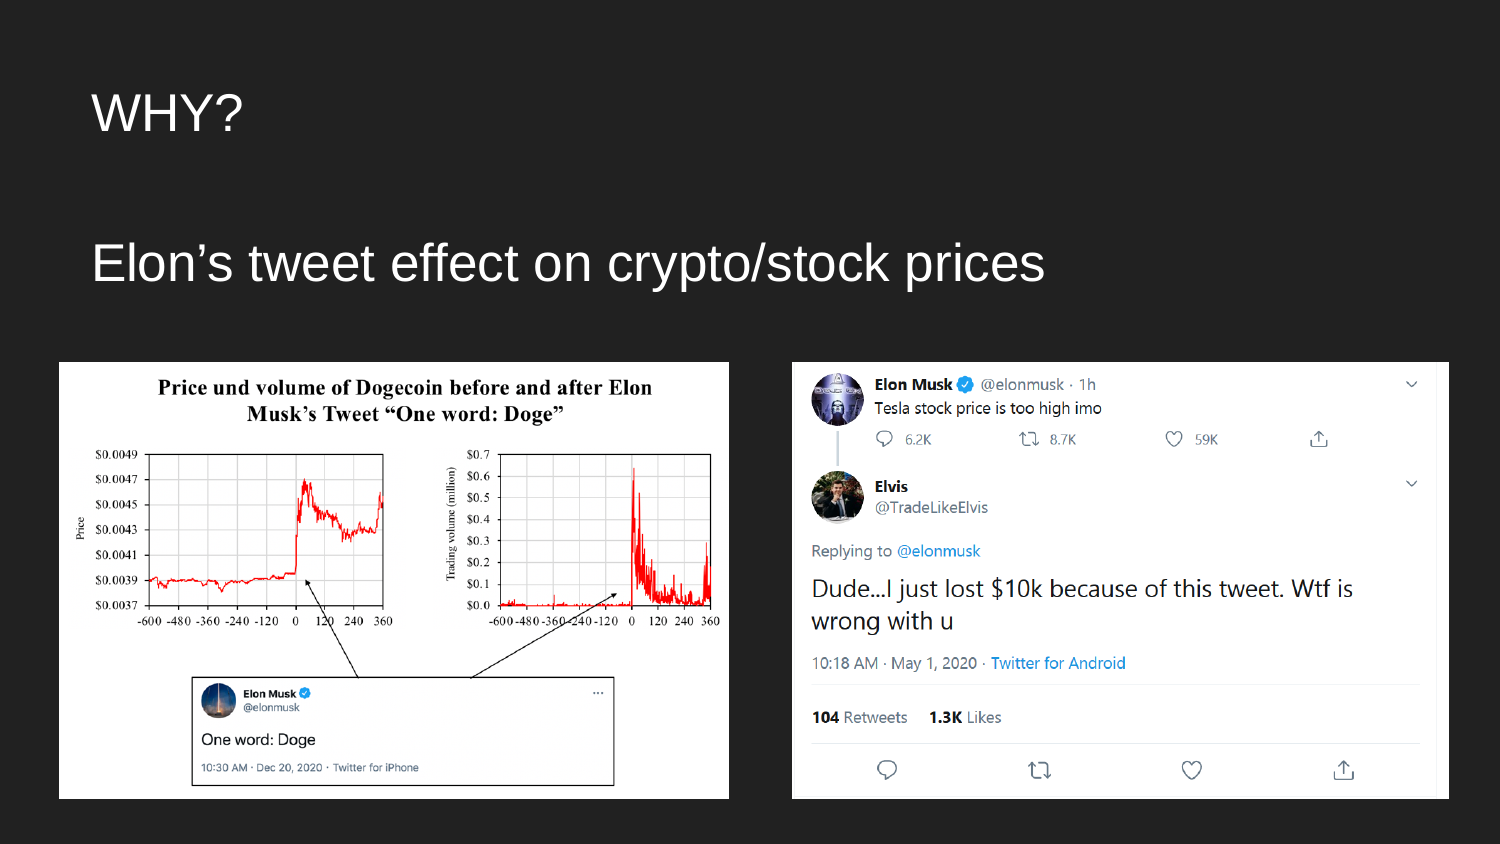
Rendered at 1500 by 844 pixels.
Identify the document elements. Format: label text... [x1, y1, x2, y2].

title Elon’s tweet effect on crypto/stock prices [76, 213, 1474, 308]
title WHY? [76, 63, 1474, 158]
picture [792, 362, 1450, 800]
picture [59, 362, 730, 800]
